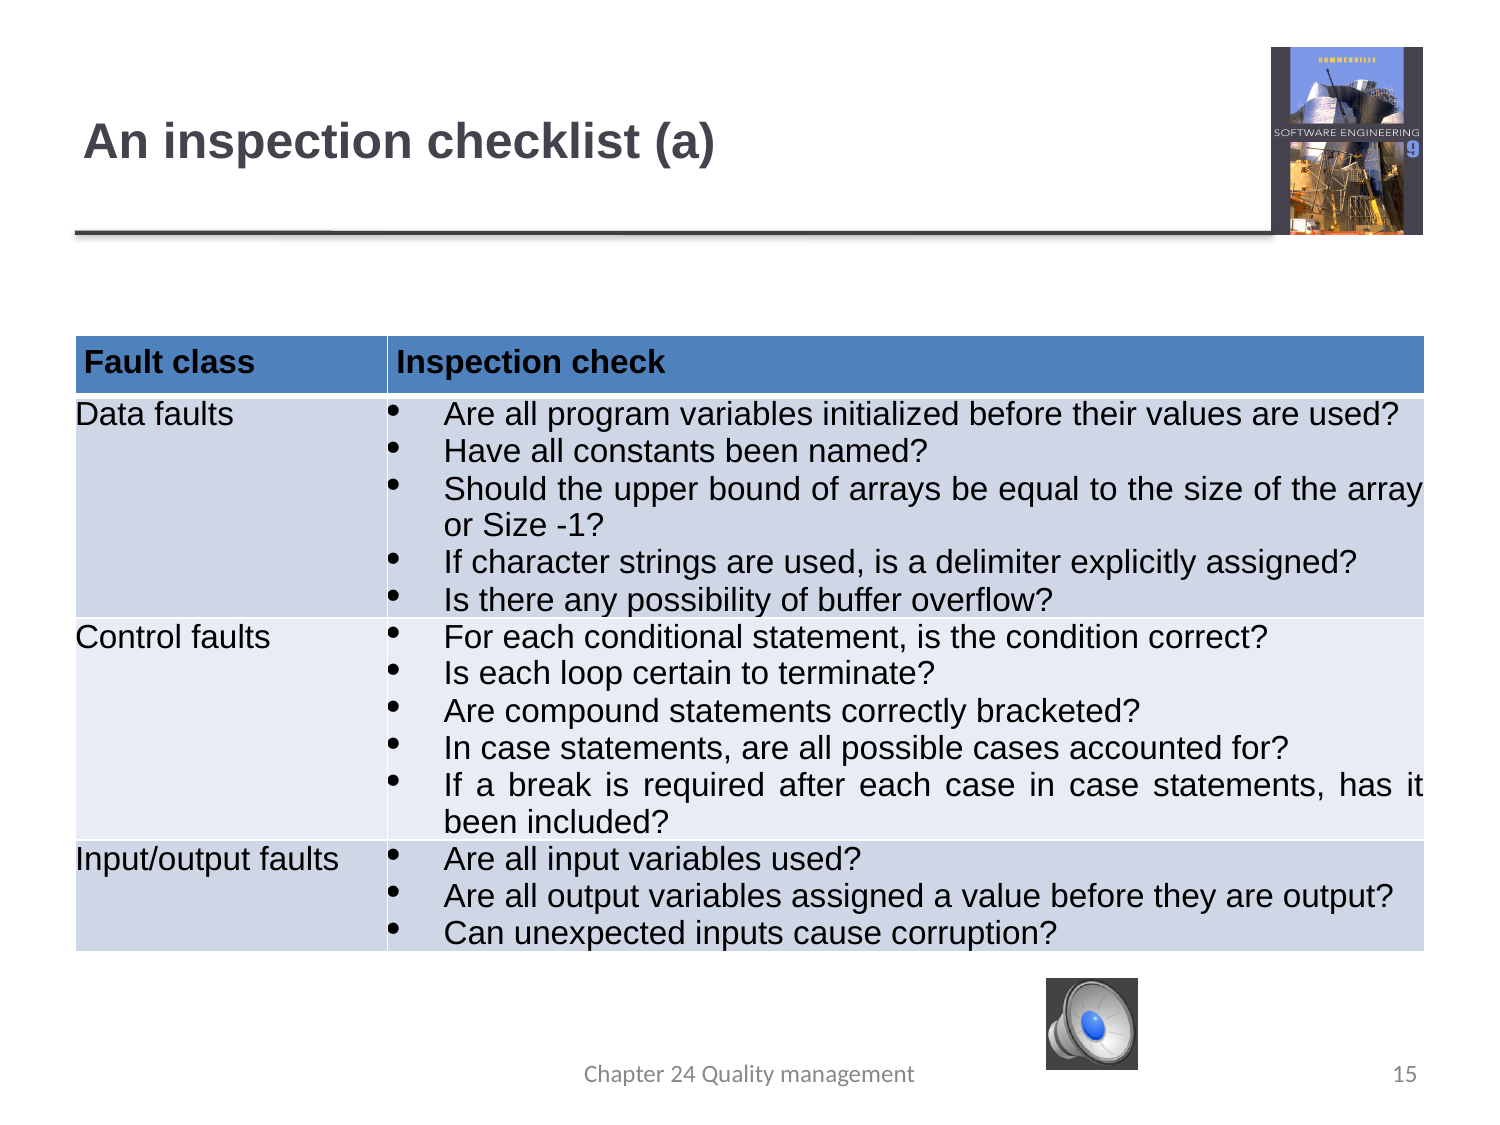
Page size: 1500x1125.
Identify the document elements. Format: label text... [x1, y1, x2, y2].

table_header Inspection check [388, 336, 1424, 393]
table_cell Are all input variables used? Are all output variables assigned a value before they are output? Can unexpected inputs cause corruption? [388, 841, 1424, 951]
picture [1044, 976, 1139, 1072]
table_cell For each conditional statement, is the condition correct? Is each loop certain to terminate? Are compound statements correctly bracketed? In case statements, are all possible cases accounted for? If a break is required after each case in case statements, has it been included? [388, 619, 1424, 839]
title An inspection checklist (a) [74, 44, 1272, 234]
table_cell Input/output faults [76, 841, 387, 951]
table_cell Are all program variables initialized before their values are used? Have all constants been named? Should the upper bound of arrays be equal to the size of the array or Size -1? If character strings are used, is a delimiter explicitly assigned? Is there any possibility of buffer overflow? [388, 399, 1424, 617]
text_box Chapter 24 Quality management [519, 1050, 980, 1095]
slide_number 15 [1382, 1051, 1426, 1094]
table_cell Data faults [76, 399, 387, 617]
table_header Fault class [76, 336, 387, 393]
table_cell Control faults [76, 619, 387, 839]
picture [1272, 47, 1423, 235]
